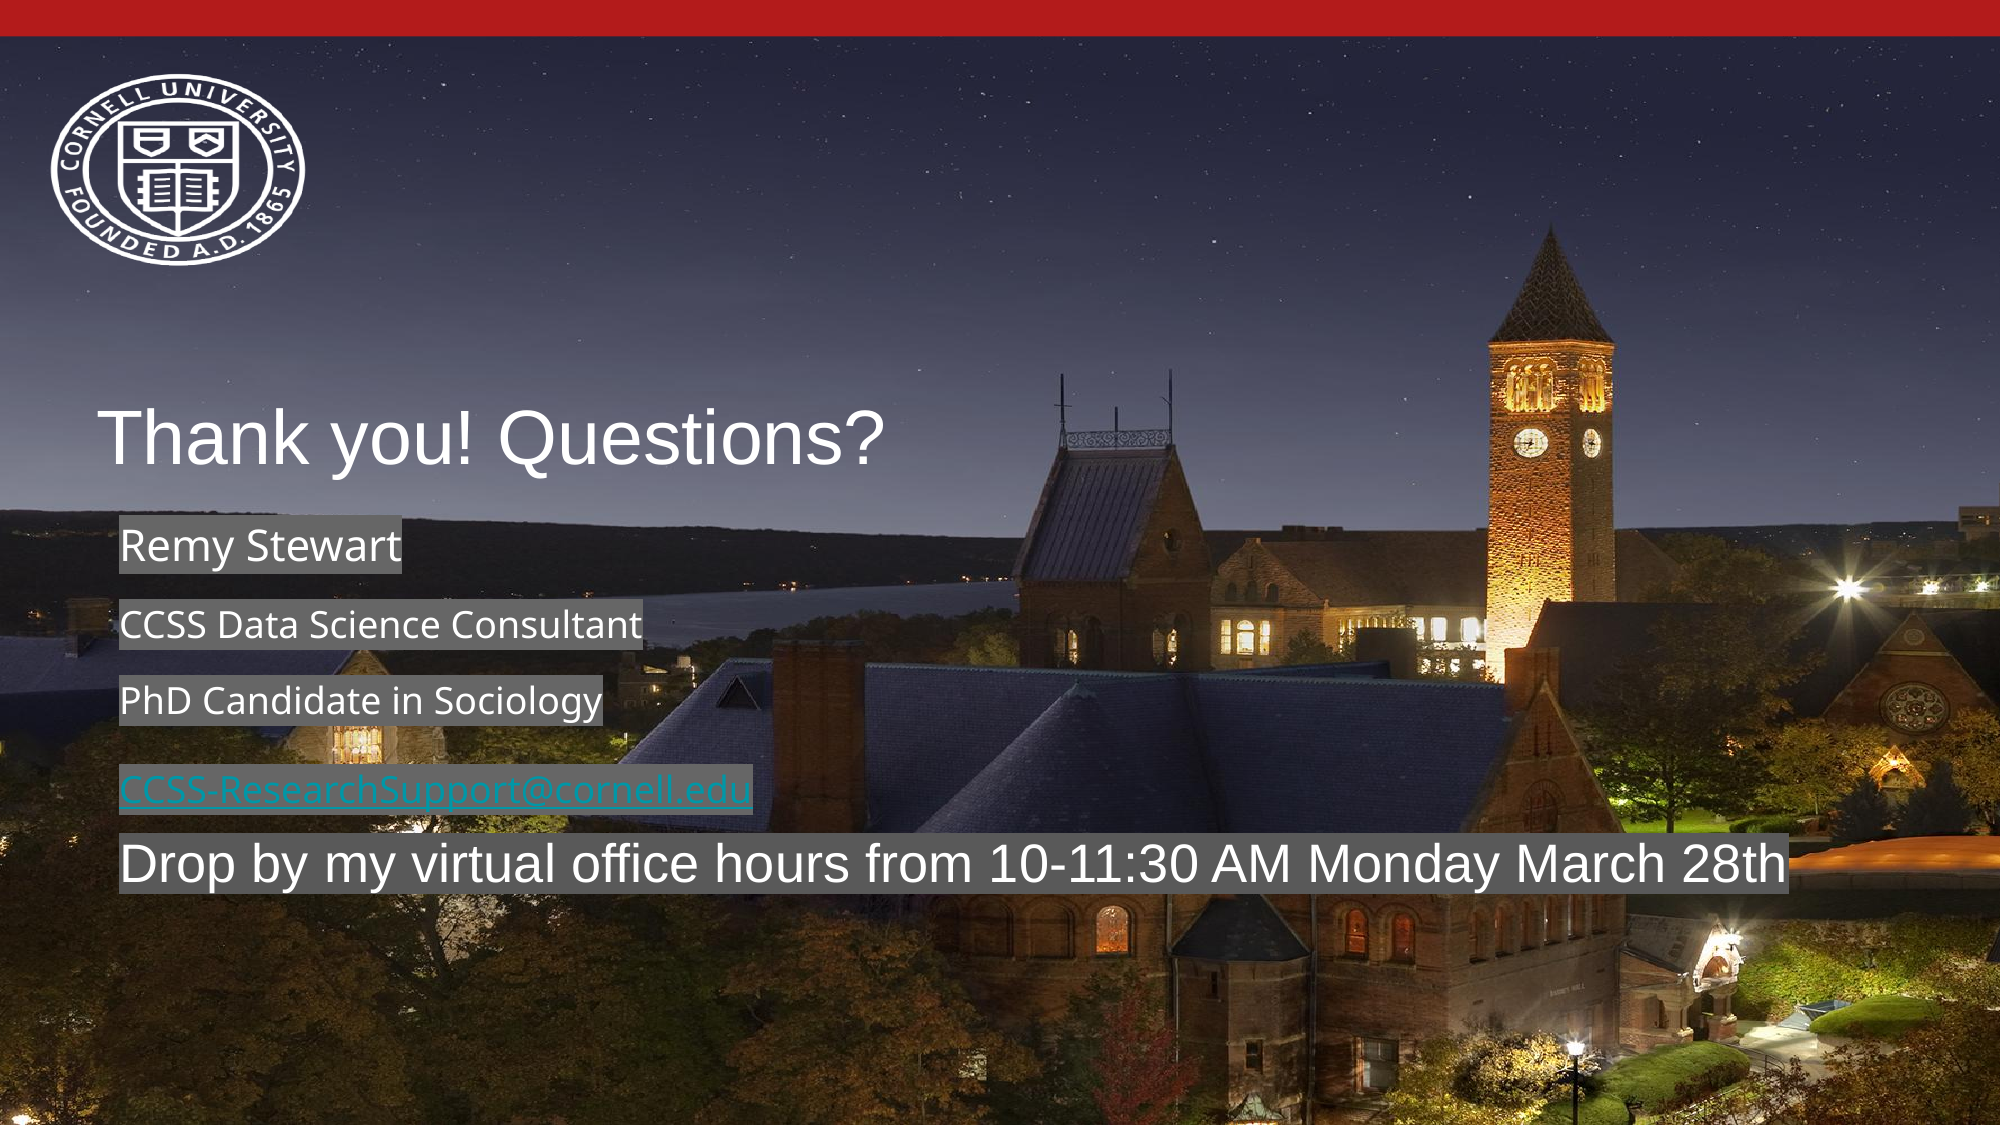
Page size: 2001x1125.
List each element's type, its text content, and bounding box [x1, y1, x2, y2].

title Thank you! Questions? [81, 380, 1127, 568]
list Remy Stewart CCSS Data Science Consultant PhD Candidate in Sociology CCSS-ResearchSupport@cornell.edu [104, 514, 1505, 790]
picture [0, 37, 2000, 1125]
text_box Drop by my virtual office hours from 10-11:30 AM Monday March 28th [104, 812, 1984, 908]
